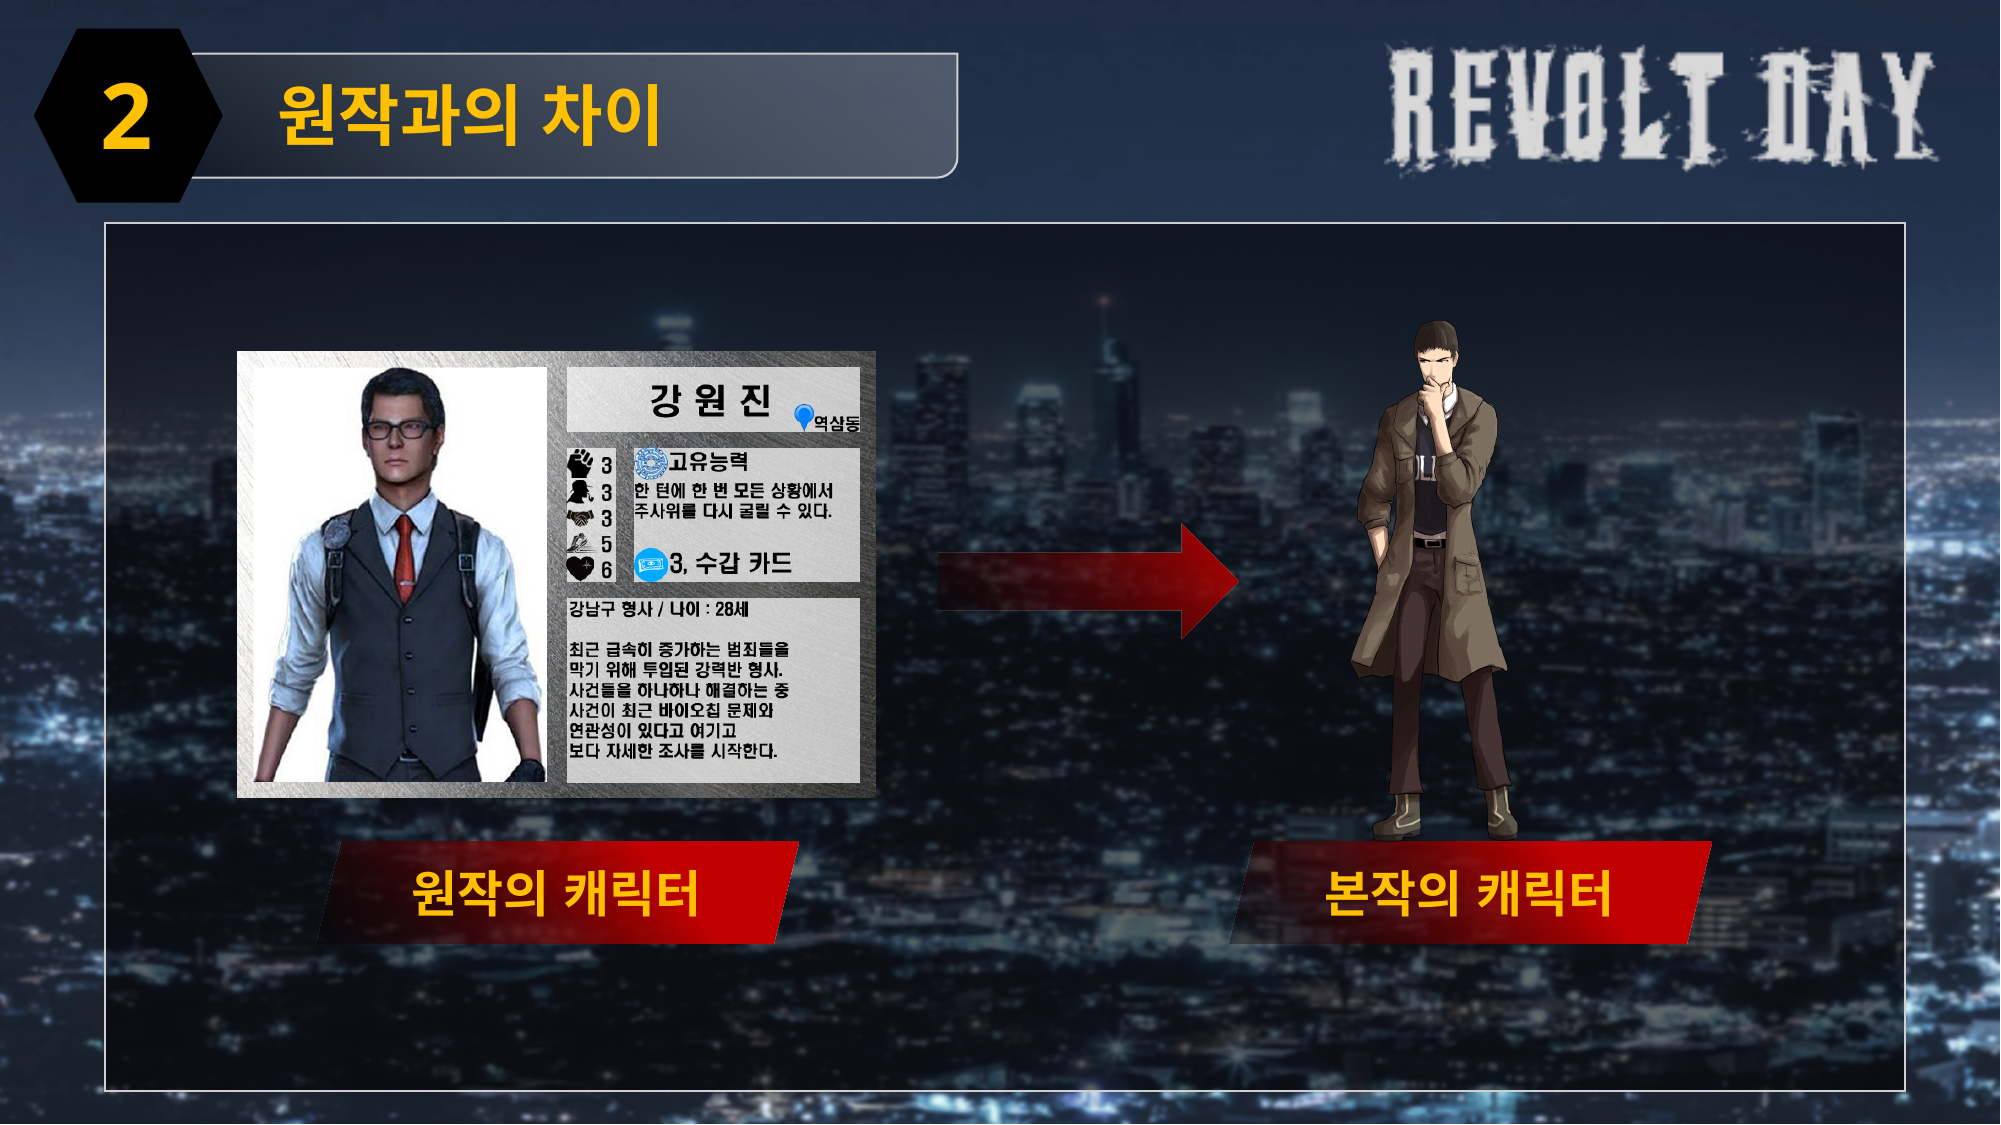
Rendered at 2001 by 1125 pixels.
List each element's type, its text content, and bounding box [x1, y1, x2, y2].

text_box 2 [85, 51, 168, 176]
text_box 원작과의 차이 [262, 66, 681, 161]
text_box [937, 520, 1240, 641]
picture [0, 0, 2000, 1124]
text_box 원작의 캐릭터 [314, 840, 800, 945]
text_box 본작의 캐릭터 [1226, 840, 1713, 945]
